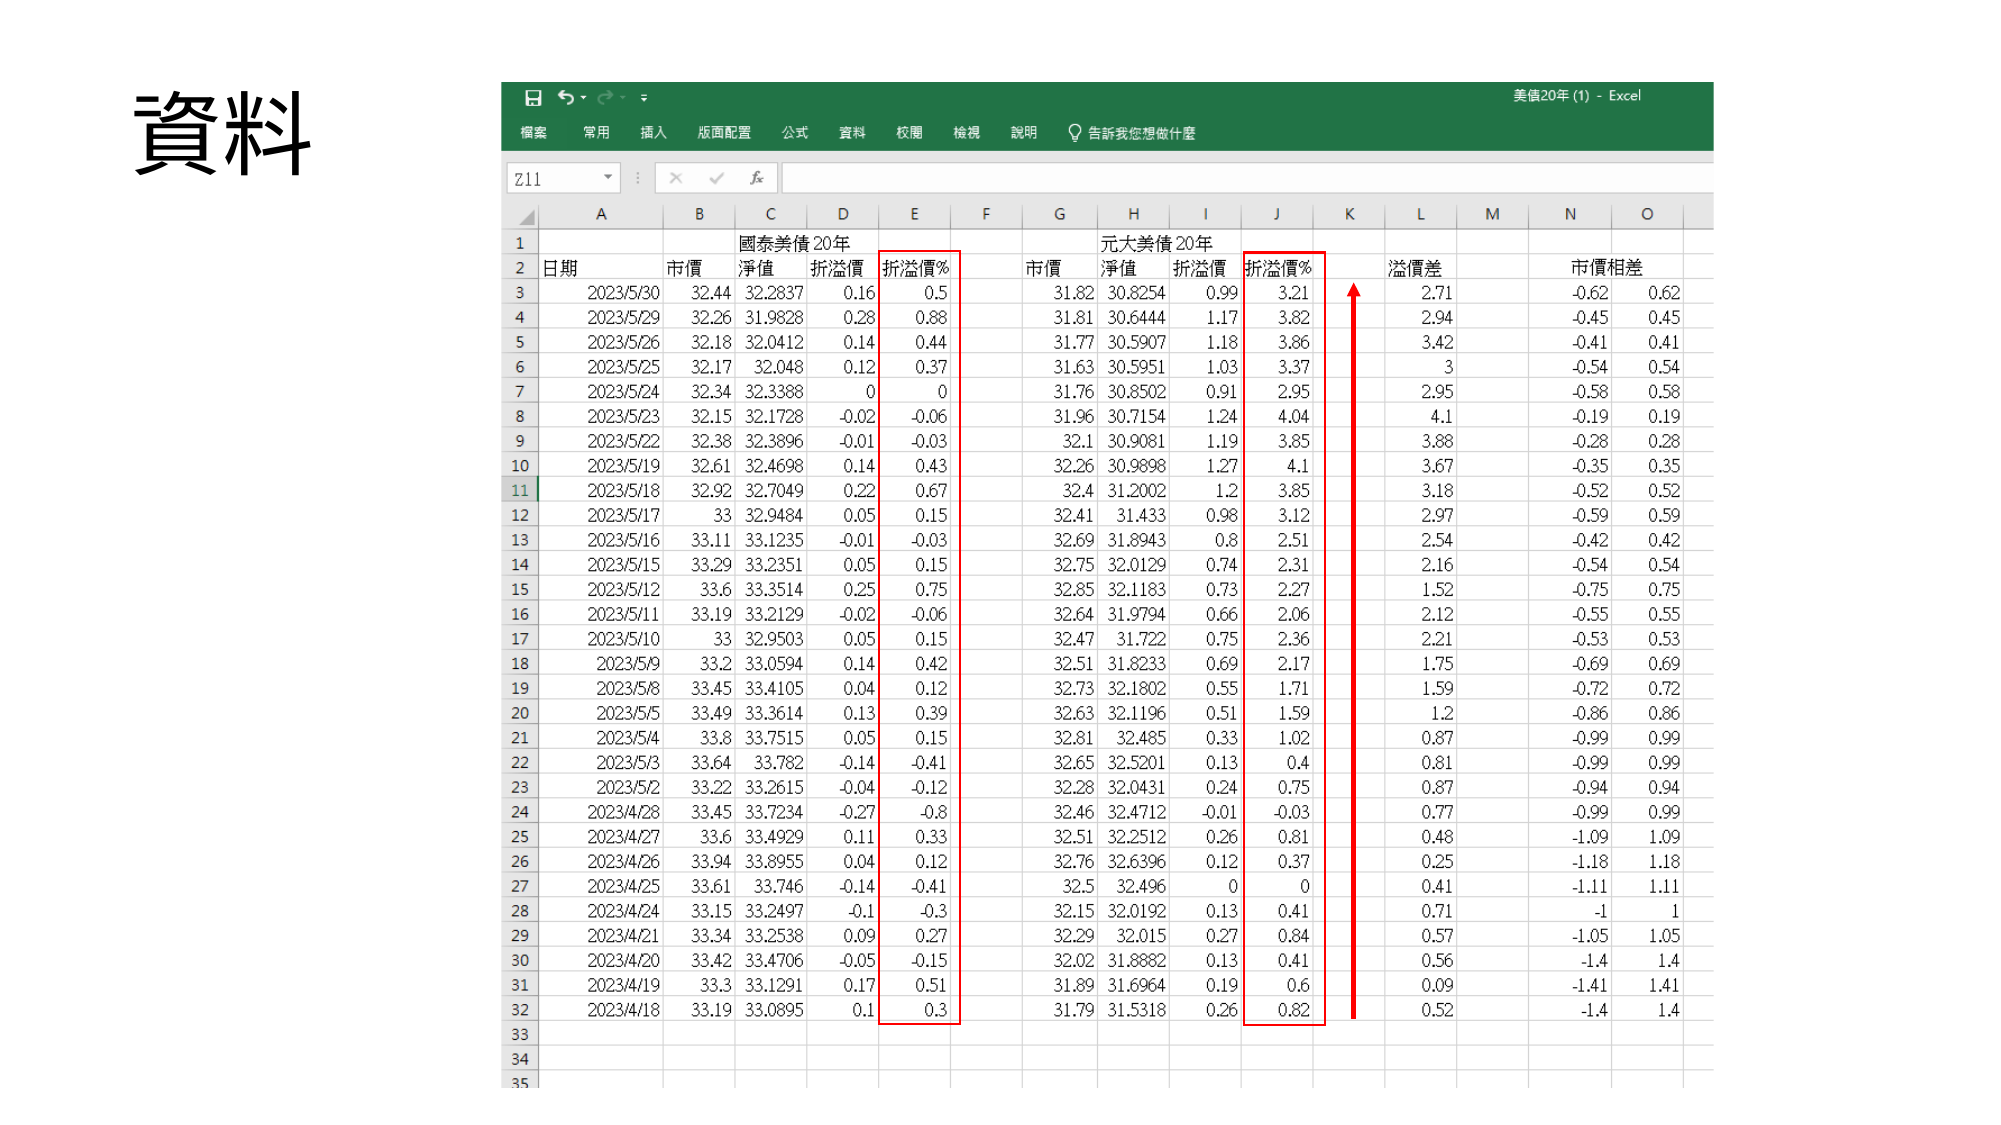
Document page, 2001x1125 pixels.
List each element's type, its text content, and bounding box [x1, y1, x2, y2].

picture [501, 82, 1714, 1088]
title 資料 [115, 58, 1386, 220]
